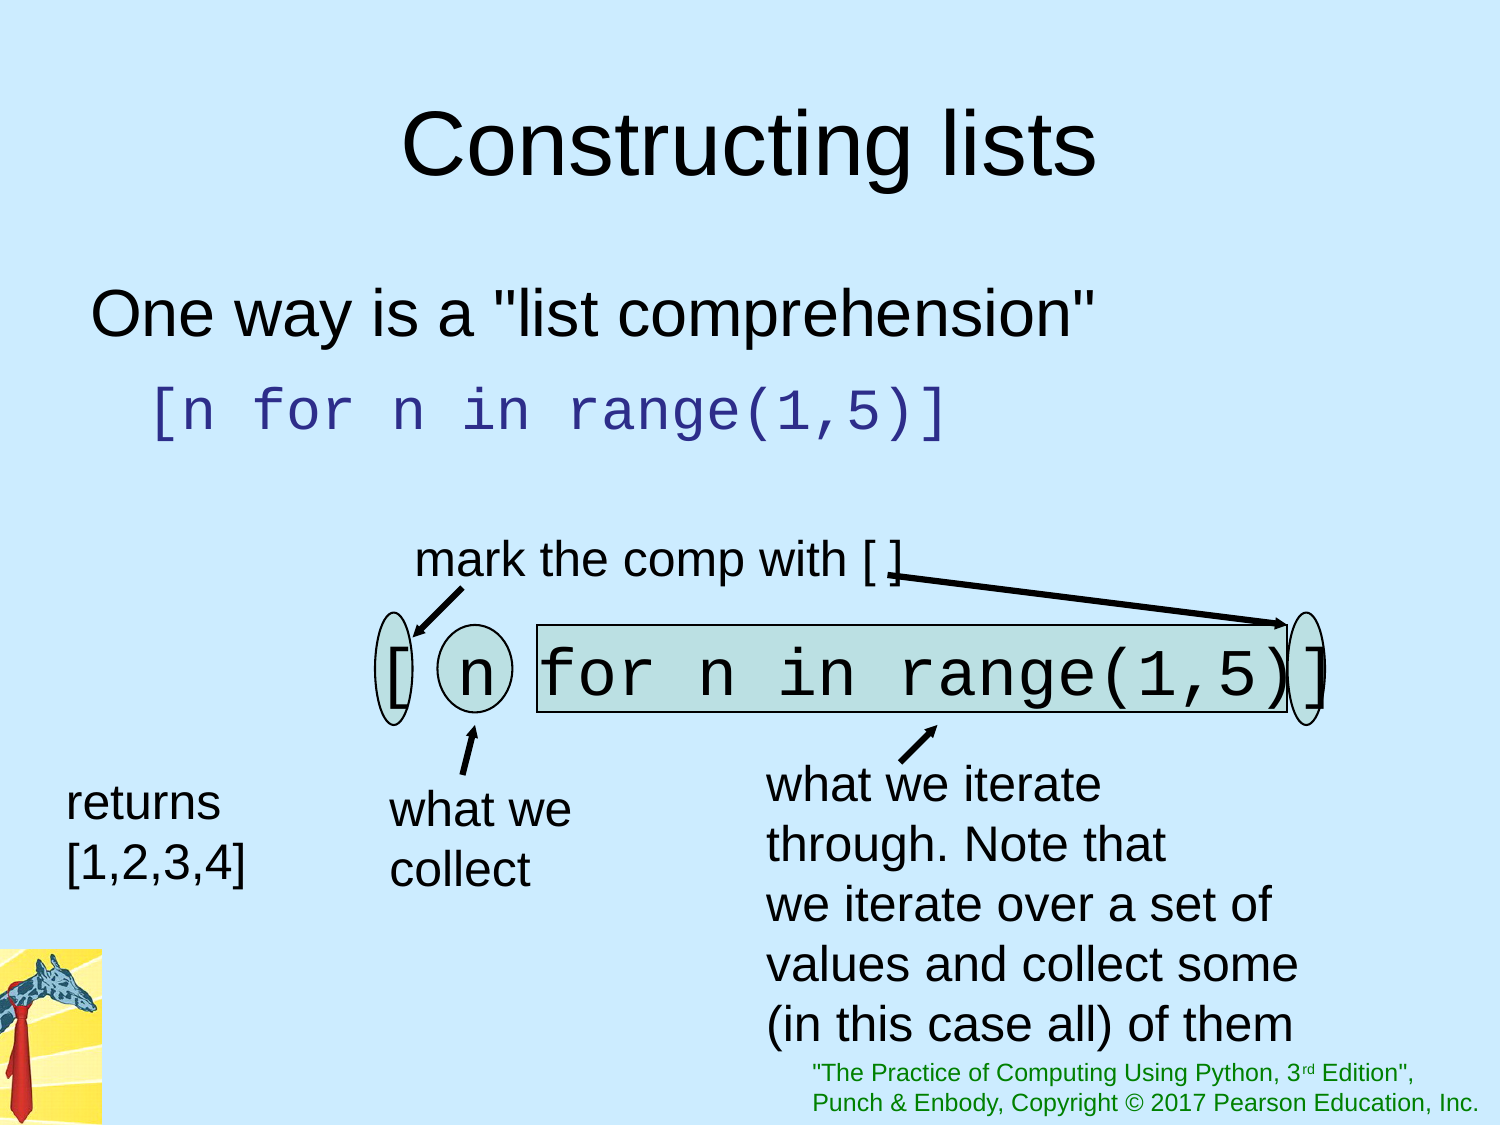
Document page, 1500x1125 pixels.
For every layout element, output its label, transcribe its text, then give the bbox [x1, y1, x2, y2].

title Constructing lists [75, 45, 1425, 233]
text_box [1296, 612, 1317, 621]
text_box what we iterate through. Note that we iterate over a set of values and collect some (in this case all) of them [751, 744, 1315, 1059]
text_box [ n for n in range(1,5)] [362, 621, 1353, 796]
text_box returns [1,2,3,4] [51, 762, 262, 898]
text_box [412, 587, 463, 638]
text_box [899, 724, 938, 763]
picture [0, 949, 102, 1125]
text_box [462, 724, 477, 776]
text_box what we collect [374, 769, 588, 904]
text_box [887, 574, 1288, 629]
list One way is a "list comprehension" [n for n in range(1,5)] [75, 262, 1425, 1005]
text_box mark the comp with [ ] [399, 519, 920, 594]
text_box [383, 612, 404, 621]
